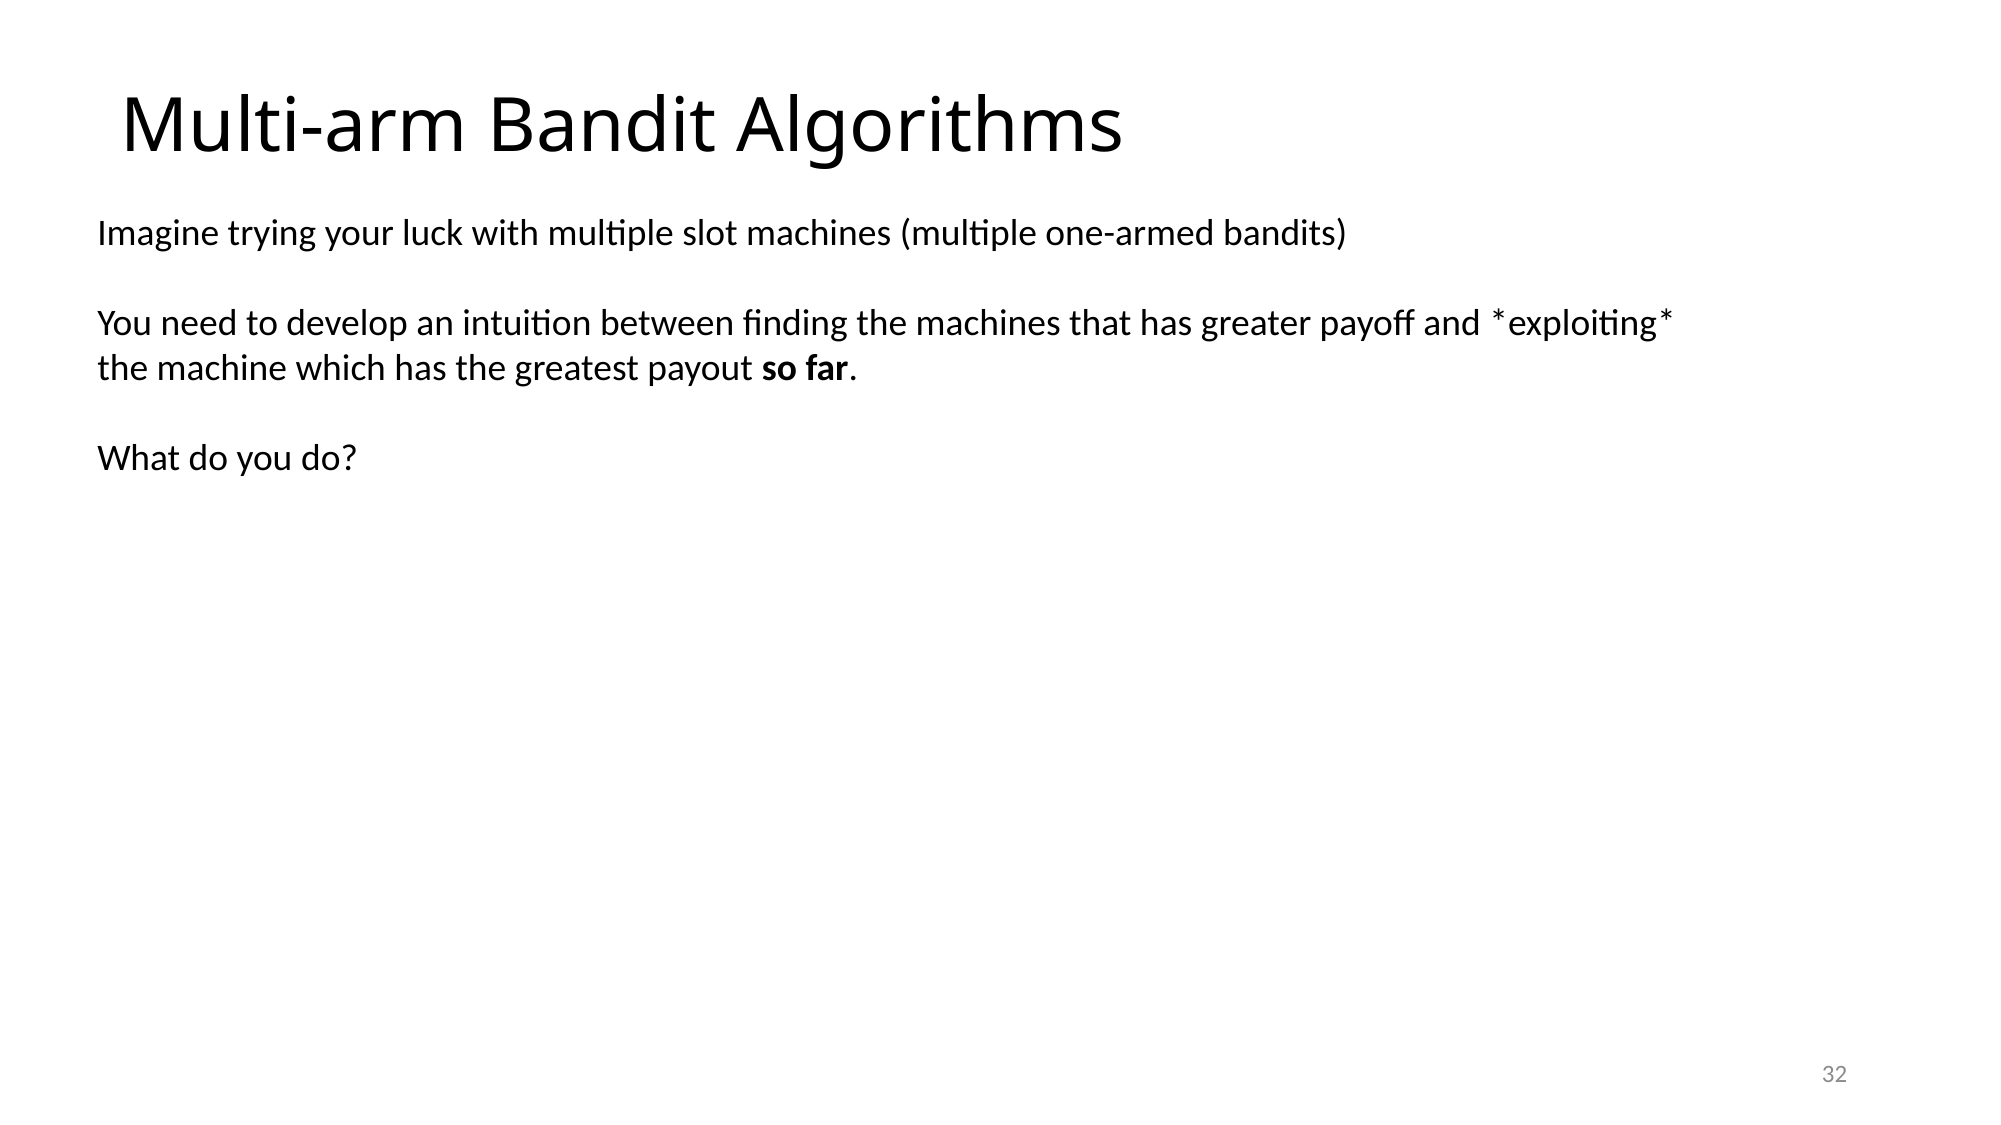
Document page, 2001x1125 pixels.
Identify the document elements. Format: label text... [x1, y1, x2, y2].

text_box Imagine trying your luck with multiple slot machines (multiple one-armed bandits) You need to develop an intuition between finding the machines that has greater payoff and *exploiting* the machine which has the greatest payout so far. What do you do? [82, 200, 1710, 486]
slide_number 32 [1412, 1042, 1863, 1103]
title Multi-arm Bandit Algorithms [105, 22, 1831, 176]
